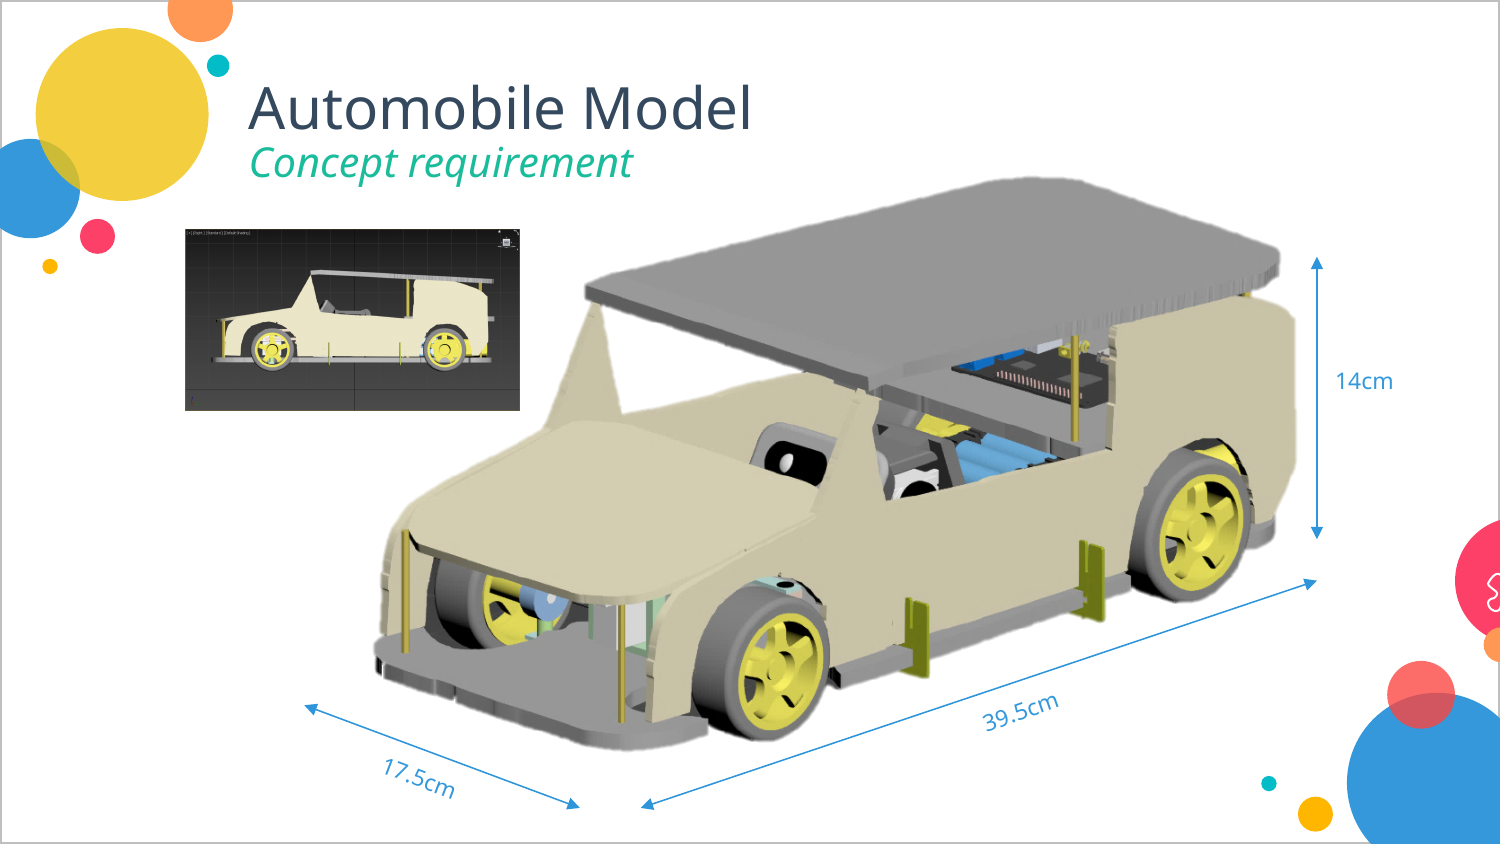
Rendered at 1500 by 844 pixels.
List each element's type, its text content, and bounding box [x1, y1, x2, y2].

title Automobile Model [233, 56, 1343, 128]
text_box Concept requirement [233, 128, 1343, 193]
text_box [304, 142, 1444, 809]
picture [185, 228, 304, 411]
